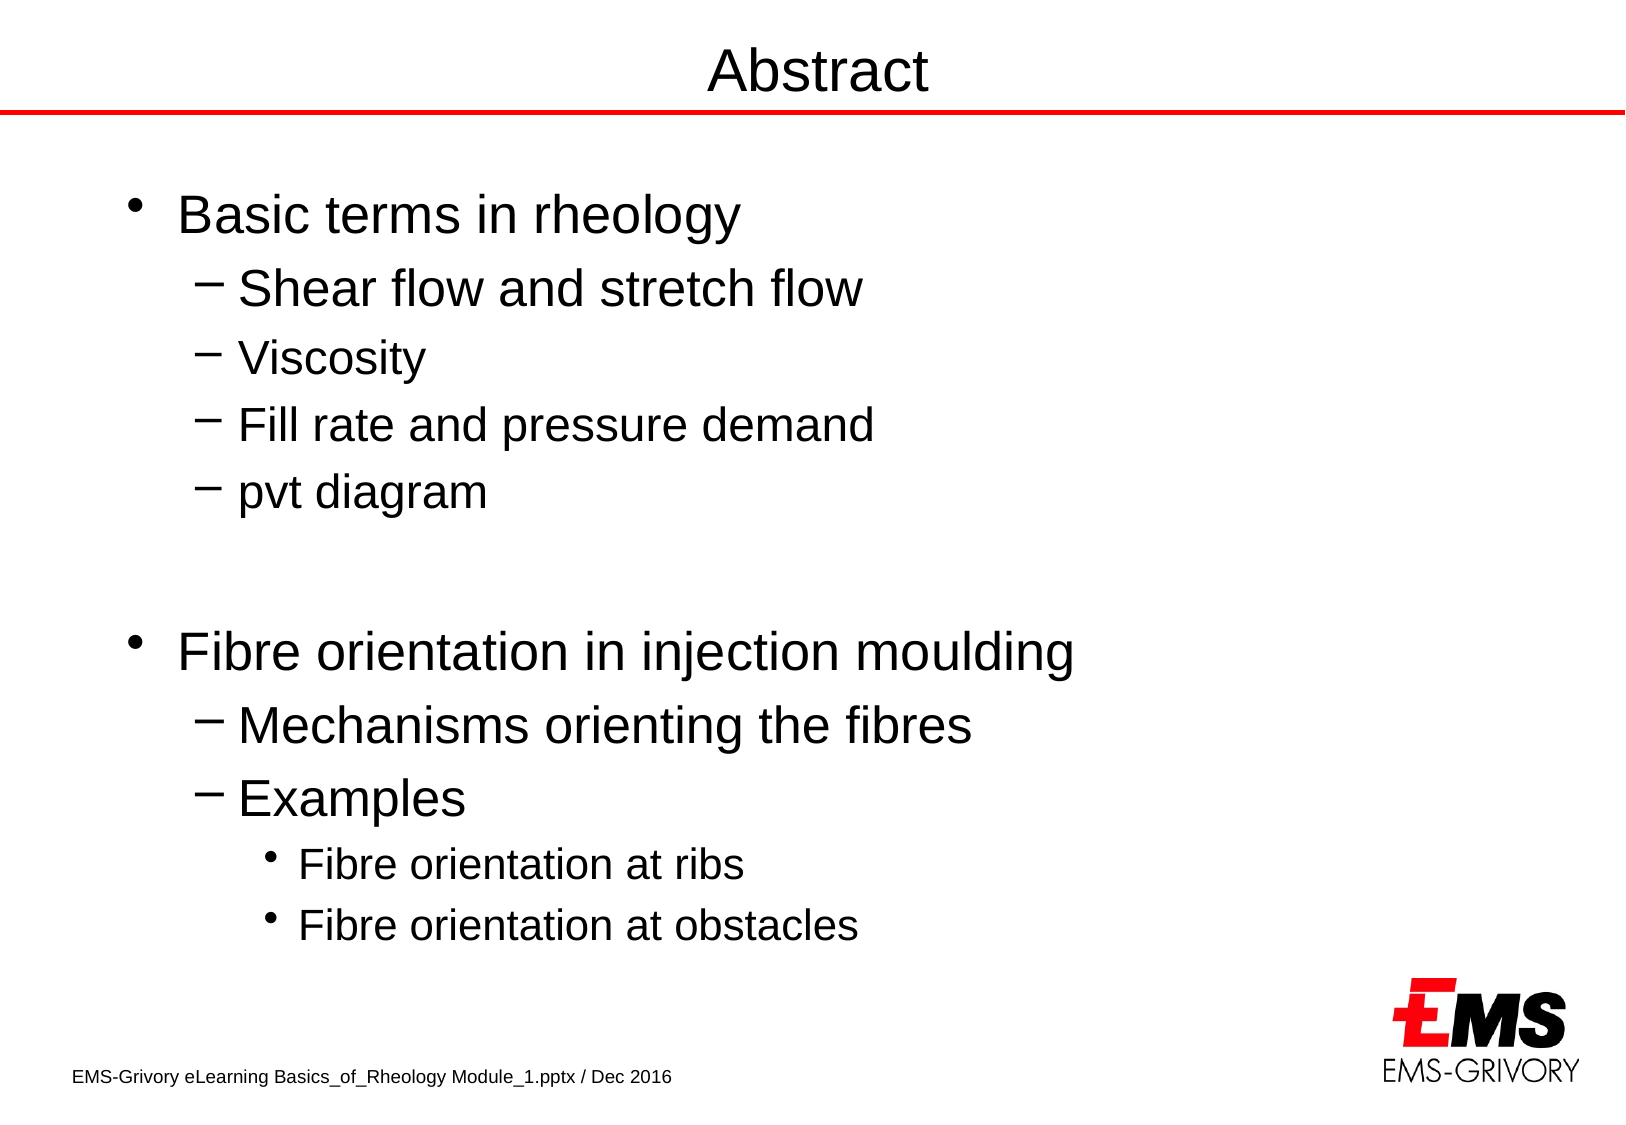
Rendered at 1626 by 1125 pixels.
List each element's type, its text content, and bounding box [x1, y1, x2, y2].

picture [1381, 978, 1579, 1088]
list Basic terms in rheology Shear flow and stretch flow Viscosity Fill rate and pressure demand pvt diagram Fibre orientation in injection moulding Mechanisms orienting the fibres Examples Fibre orientation at ribs Fibre orientation at obstacles [112, 172, 1500, 998]
title Abstract [46, 30, 1591, 105]
